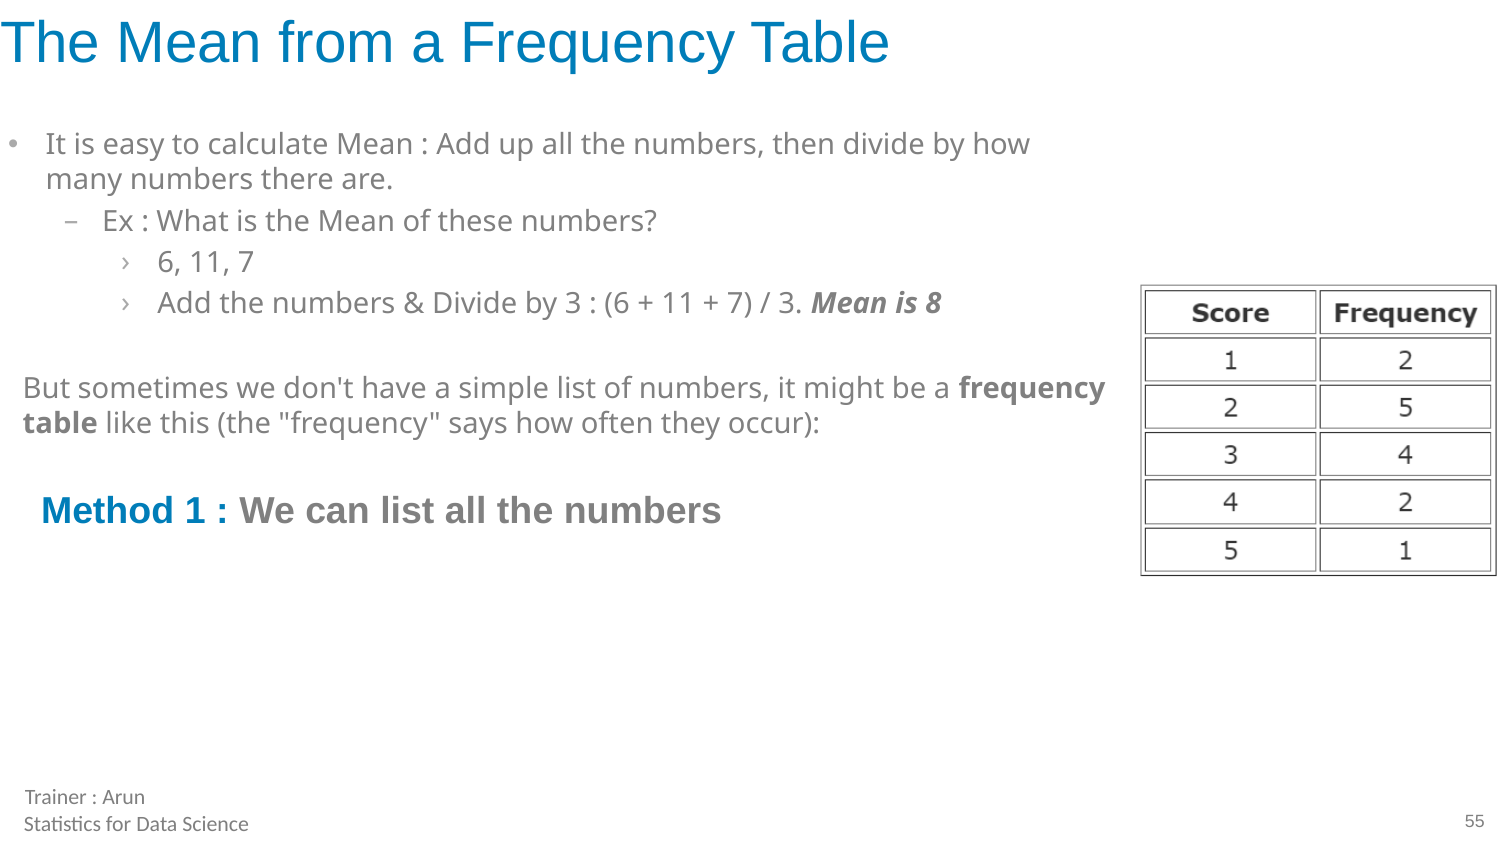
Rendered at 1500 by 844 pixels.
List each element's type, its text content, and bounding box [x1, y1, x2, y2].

title The Mean from a Frequency Table [0, 4, 1305, 110]
list It is easy to calculate Mean : Add up all the numbers, then divide by how many numbers there are. Ex : What is the Mean of these numbers? 6, 11, 7 Add the numbers & Divide by 3 : (6 + 11 + 7) / 3. Mean is 8 [8, 125, 1112, 331]
picture [1135, 276, 1500, 586]
text_box But sometimes we don't have a simple list of numbers, it might be a frequency table like this (the "frequency" says how often they occur): [7, 361, 1130, 447]
text_box Method 1 : We can list all the numbers [26, 478, 1130, 539]
